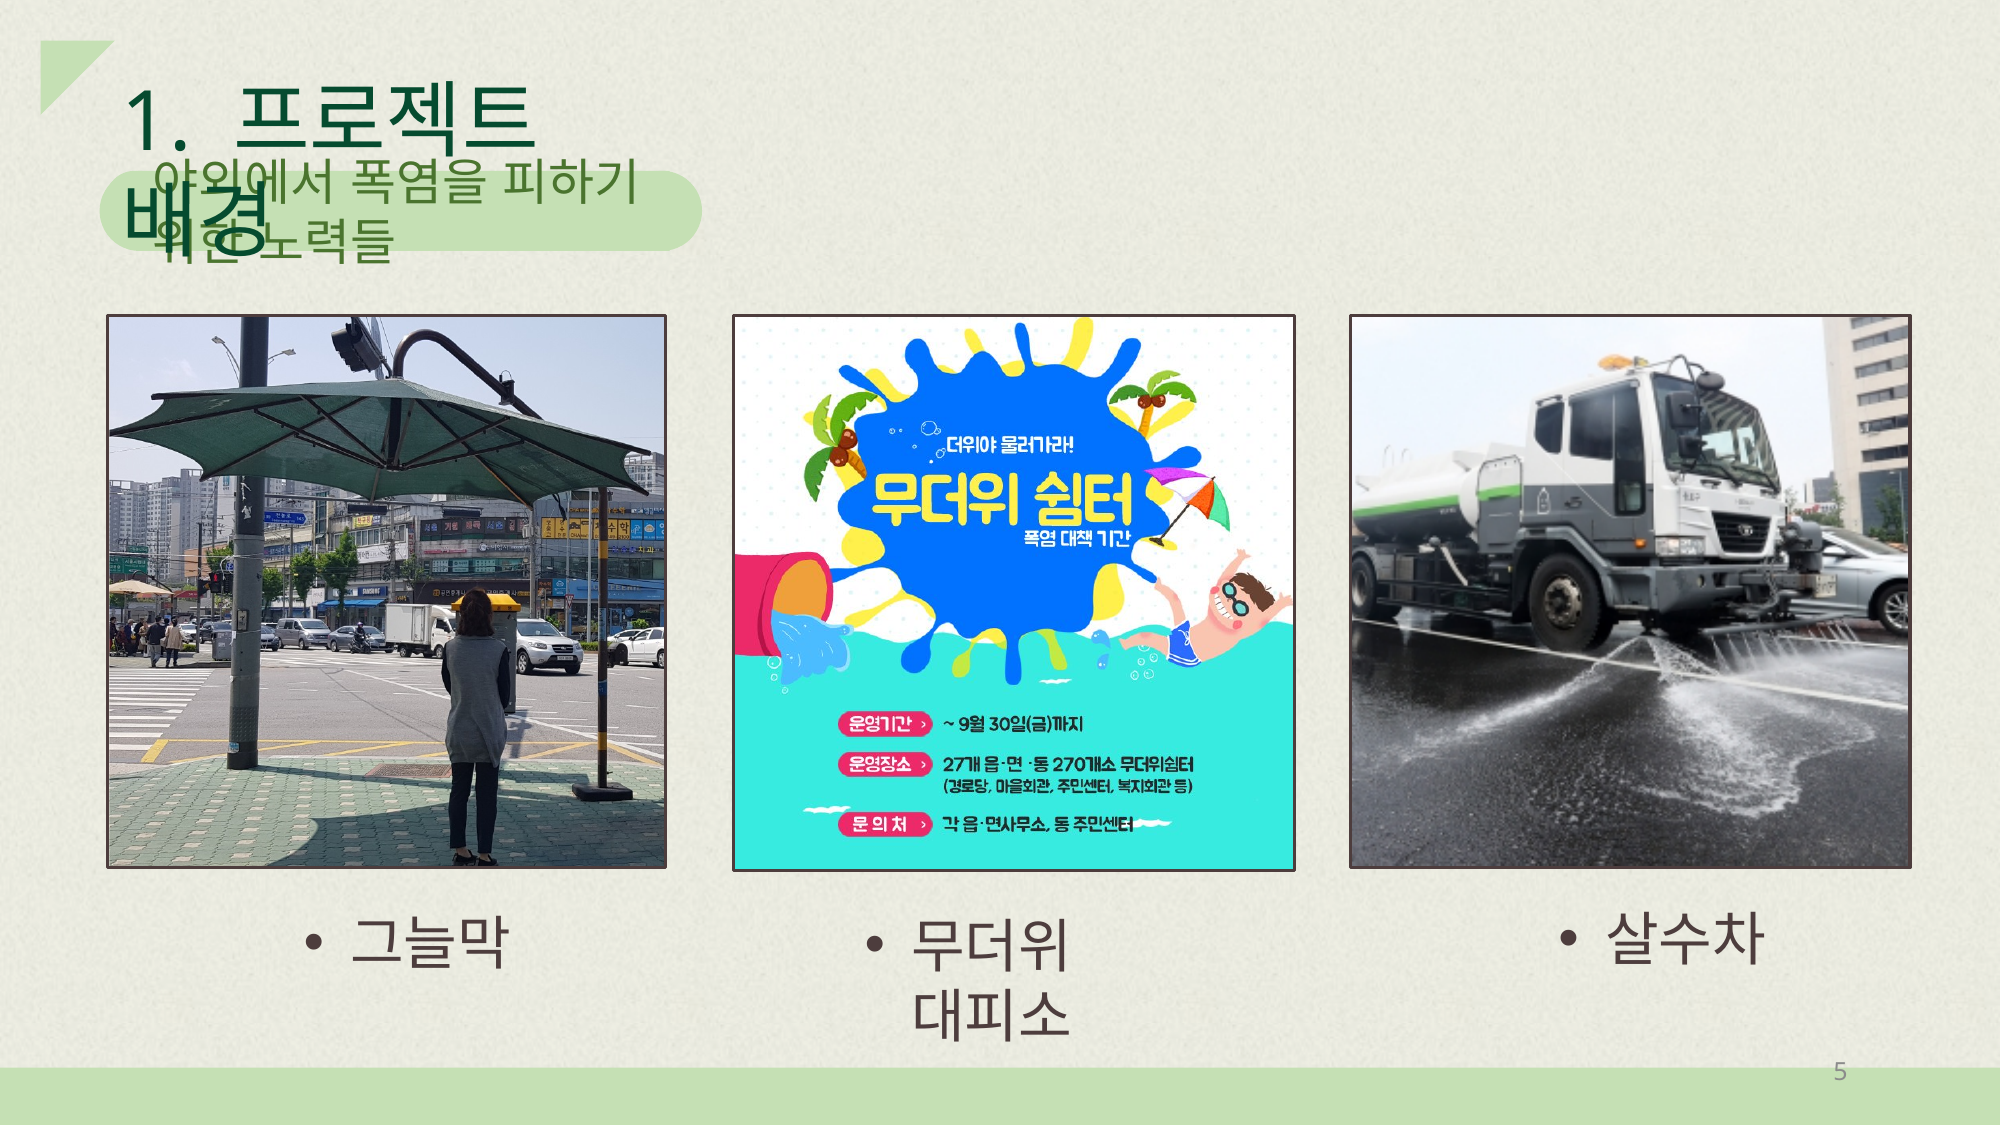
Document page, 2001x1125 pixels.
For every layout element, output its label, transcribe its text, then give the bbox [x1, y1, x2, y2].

text_box [98, 187, 106, 235]
text_box [0, 1067, 2000, 1125]
text_box [39, 39, 118, 118]
picture [734, 316, 1294, 869]
text_box 1. 프로젝트 배경 [106, 60, 696, 275]
text_box 그늘막 [288, 898, 687, 984]
text_box 살수차 [1543, 894, 1844, 980]
picture [109, 316, 665, 867]
slide_number 5 [1412, 1042, 1863, 1103]
text_box [0, 0, 2000, 1067]
text_box [696, 187, 704, 234]
text_box 무더위 대피소 [849, 901, 1150, 1057]
picture [1352, 316, 1909, 867]
